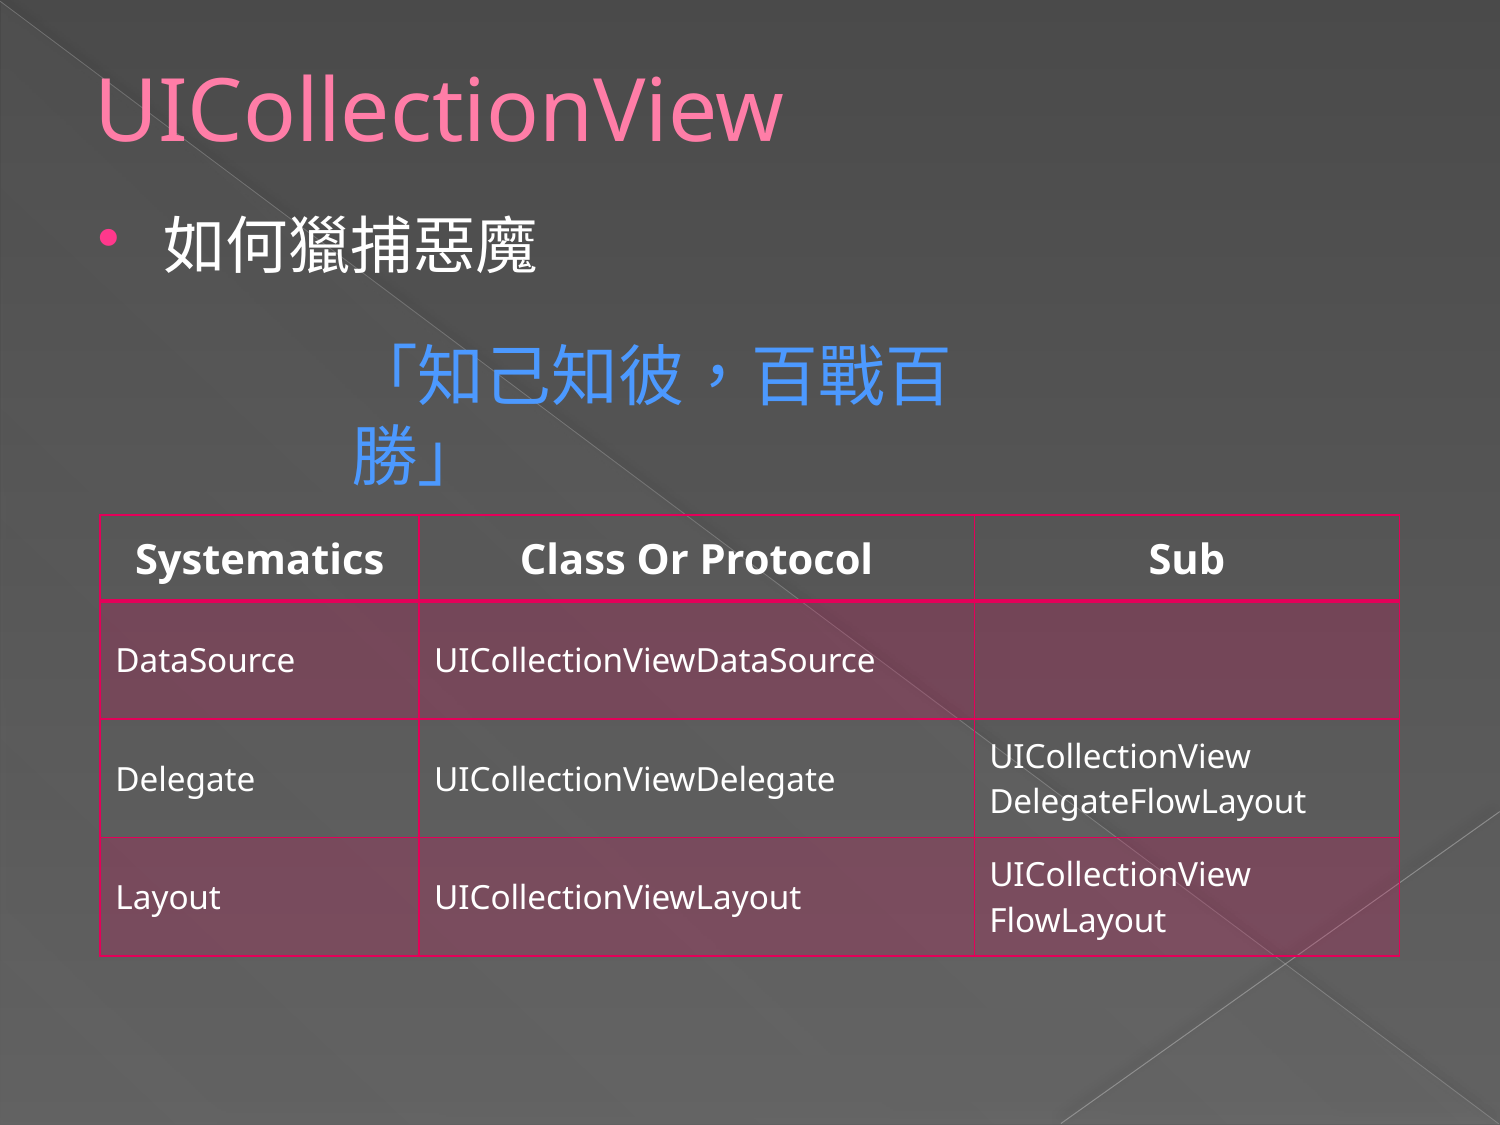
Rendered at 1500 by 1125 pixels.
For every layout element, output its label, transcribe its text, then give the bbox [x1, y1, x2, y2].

table_header Systematics [101, 516, 418, 599]
table_cell UICollectionViewDelegate [420, 720, 974, 837]
text_box 「知己知彼，百戰百勝」 [336, 326, 1093, 501]
table_cell UICollectionView FlowLayout [975, 838, 1399, 955]
table_cell UICollectionViewDataSource [420, 603, 974, 718]
title UICollectionView [0, 46, 922, 168]
table_cell UICollectionView DelegateFlowLayout [975, 720, 1399, 837]
table_cell DataSource [101, 603, 418, 718]
table_header Class Or Protocol [420, 516, 974, 599]
table_header Sub [975, 516, 1399, 599]
list 如何獵捕惡魔 [75, 199, 1425, 293]
table_cell [975, 603, 1399, 718]
table_cell UICollectionViewLayout [420, 838, 974, 955]
table_cell Delegate [101, 720, 418, 837]
table_cell Layout [101, 838, 418, 955]
